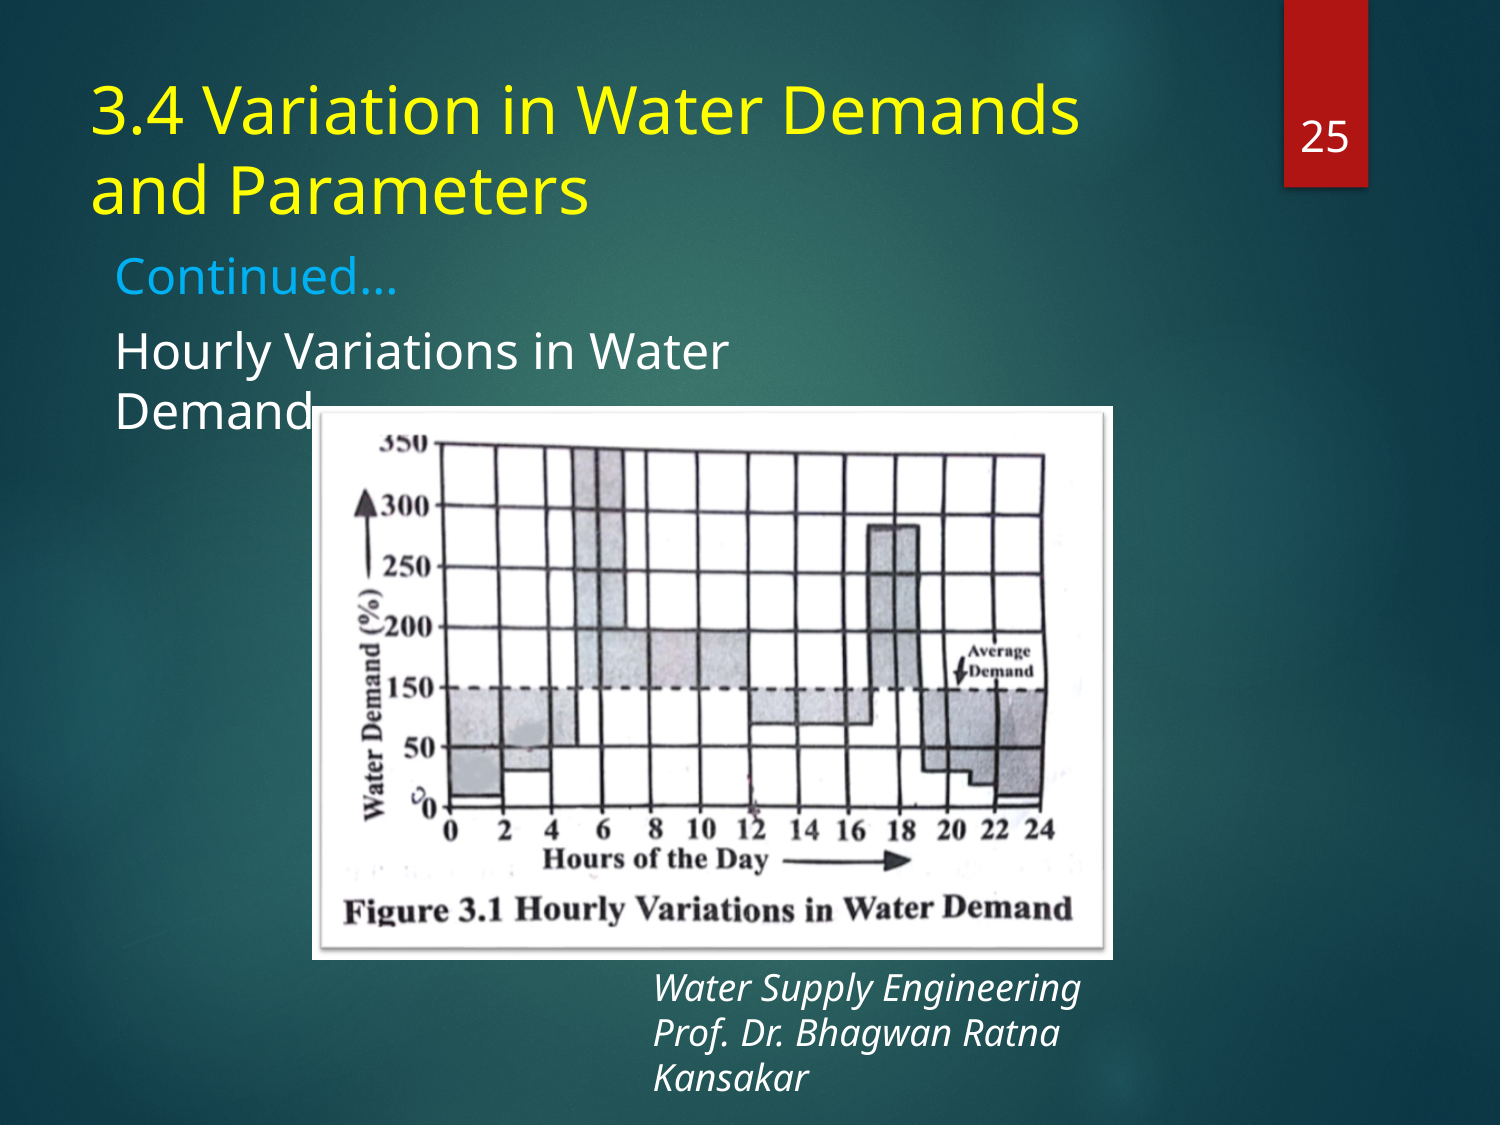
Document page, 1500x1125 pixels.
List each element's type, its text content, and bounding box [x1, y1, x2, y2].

slide_number 24 [1273, 48, 1377, 175]
title 3.4 Variation in Water Demands and Parameters [79, 62, 1113, 213]
text_box Continued… [99, 236, 638, 312]
picture [0, 0, 1500, 1125]
text_box Hourly Variations in Water Demand [24, 311, 925, 447]
text_box Water Supply Engineering Prof. Dr. Bhagwan Ratna Kansakar [637, 956, 1190, 1107]
